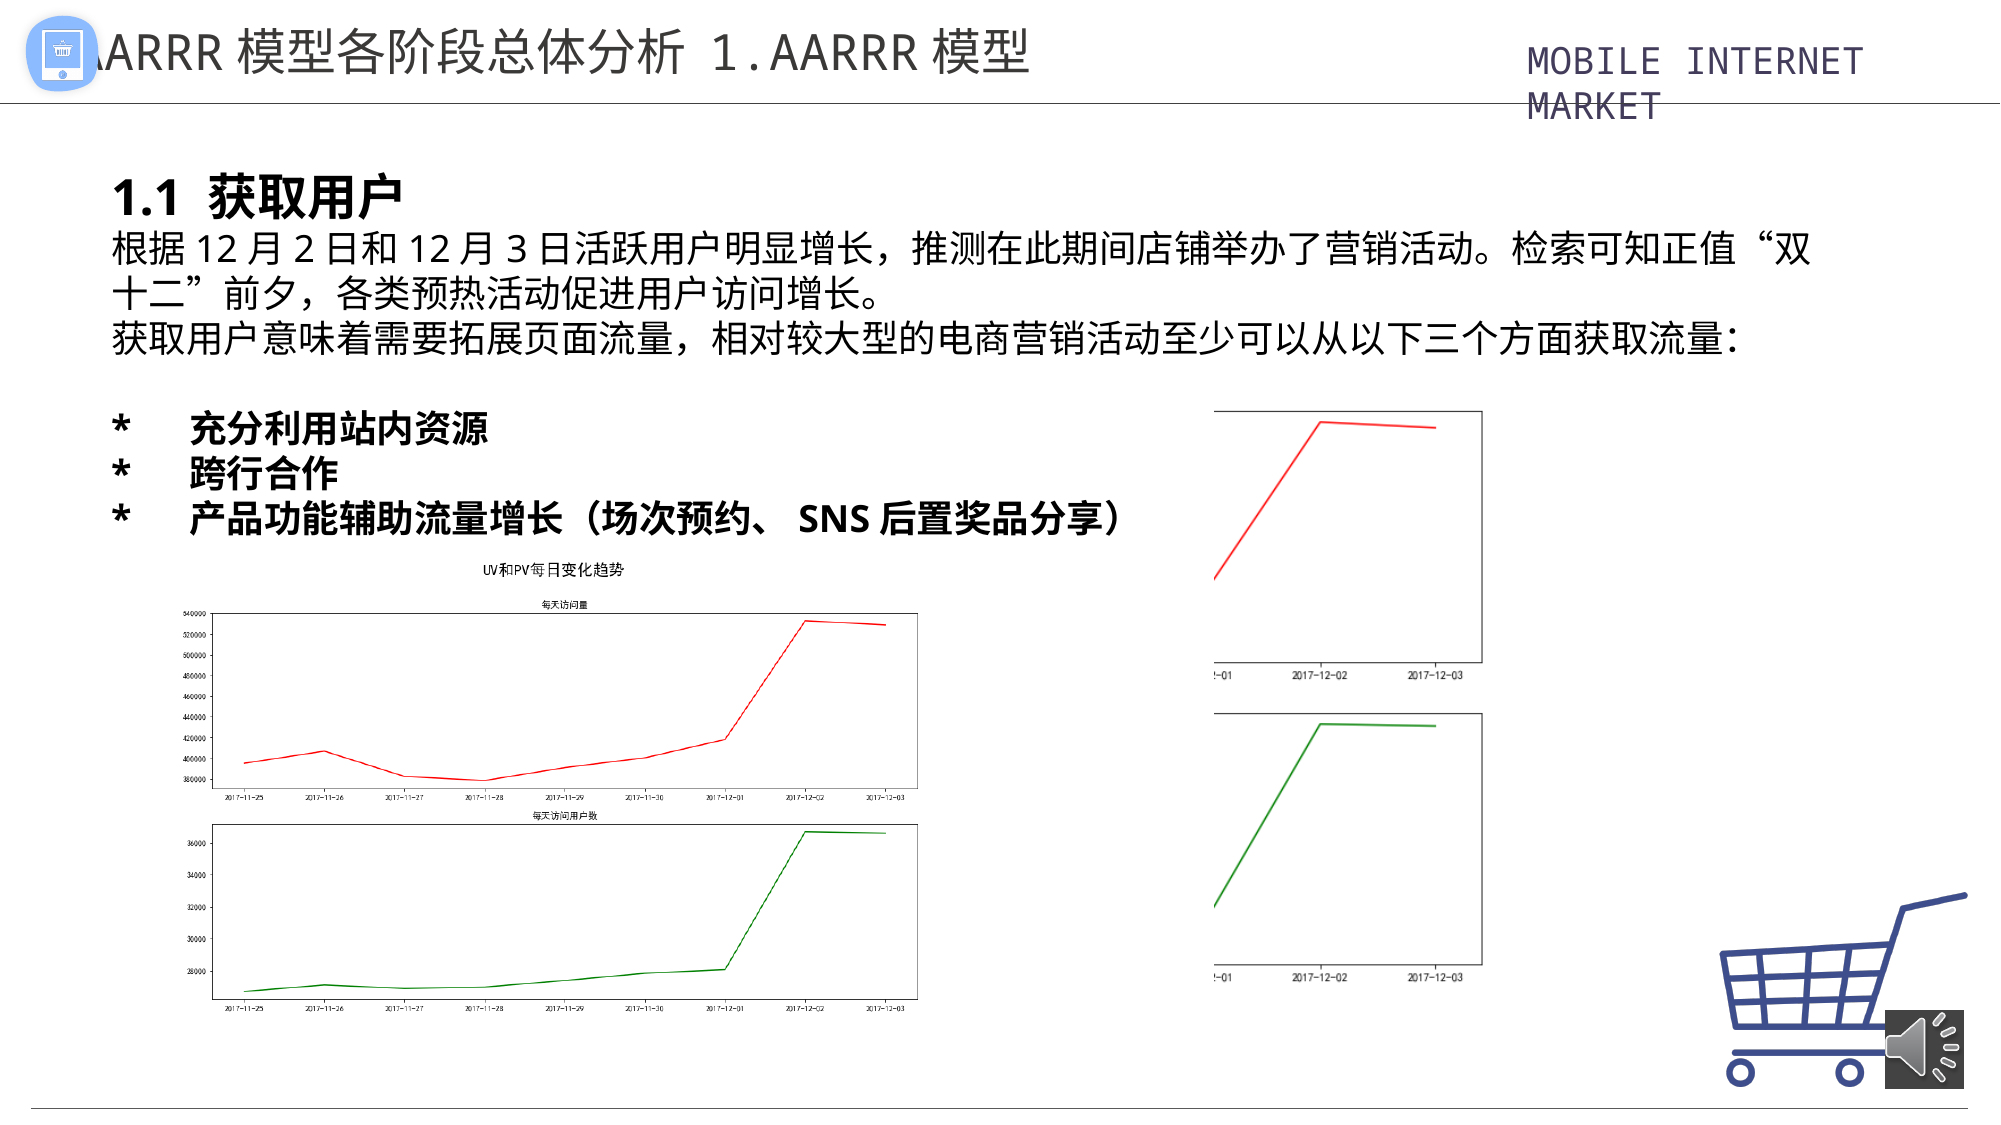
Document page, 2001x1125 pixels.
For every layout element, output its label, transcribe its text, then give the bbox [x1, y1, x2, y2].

text_box AARRR模型各阶段总体分析 1.AARRR模型 [82, 13, 1047, 89]
text_box [24, 14, 100, 93]
picture [1214, 377, 1528, 1039]
picture [42, 29, 83, 81]
text_box MOBILE INTERNET MARKET [1512, 104, 2000, 135]
text_box MOBILE INTERNET MARKET [1512, 29, 2000, 103]
picture [1719, 892, 1968, 1090]
picture [98, 551, 1008, 1064]
text_box 1.1 获取用户 根据12月2日和12月3日活跃用户明显增长，推测在此期间店铺举办了营销活动。检索可知正值“双十二”前夕，各类预热活动促进用户访问增长。 获取用户意味着需要拓展页面流量，相对较大型的电商营销活动至少可以从以下三个方面获取流量： * 充分利用站内资源 * 跨行合作 * 产品功能辅助流量增长（场次预约、SNS后置奖品分享） [96, 158, 1841, 548]
